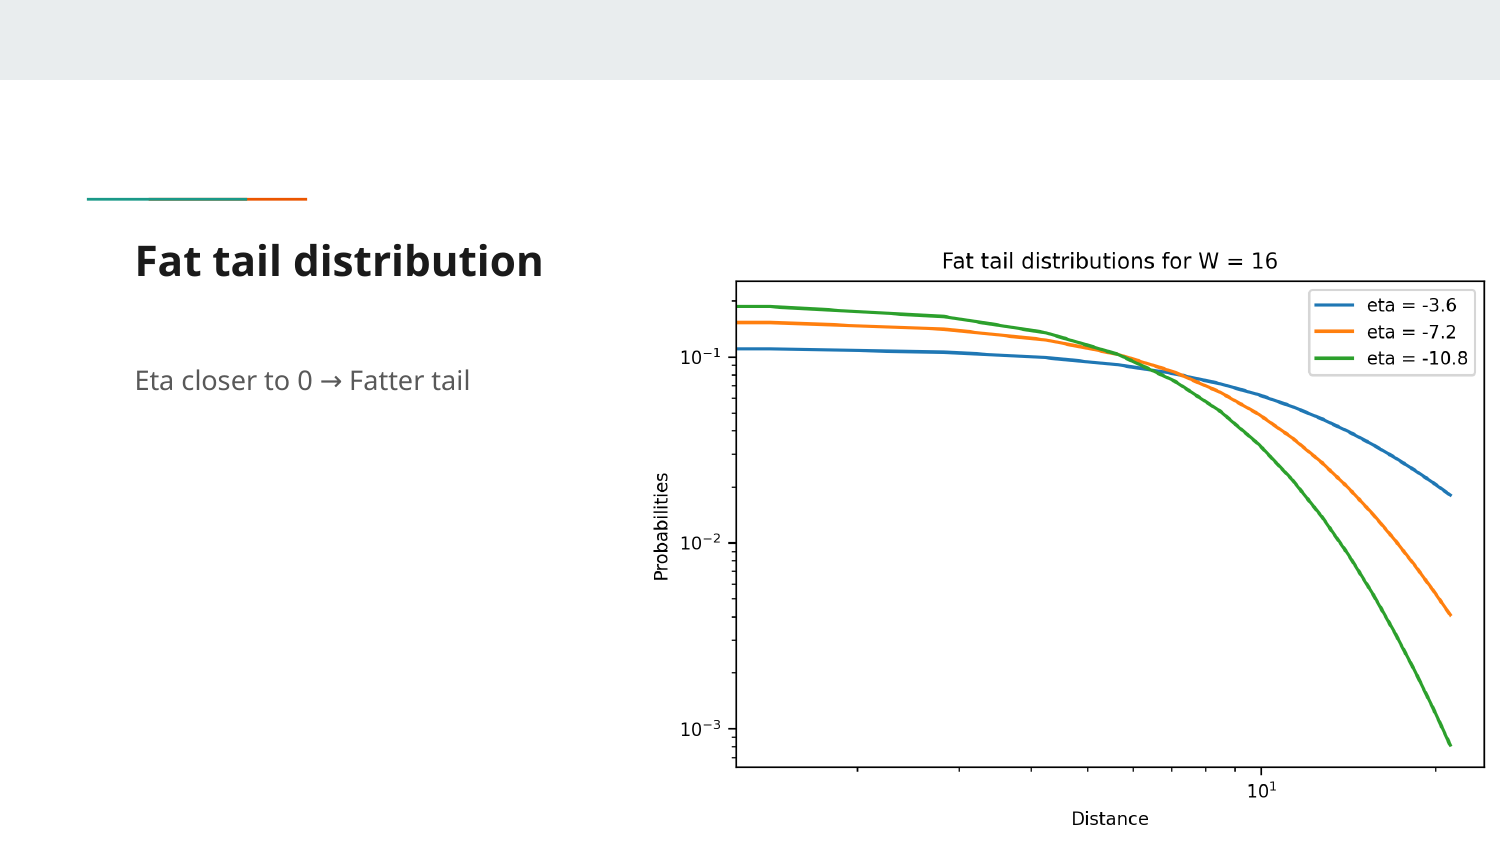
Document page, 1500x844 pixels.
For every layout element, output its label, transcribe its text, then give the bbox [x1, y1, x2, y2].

title Fat tail distribution [119, 216, 1381, 305]
picture [636, 235, 1500, 844]
list Eta closer to 0 → Fatter tail [119, 341, 631, 712]
